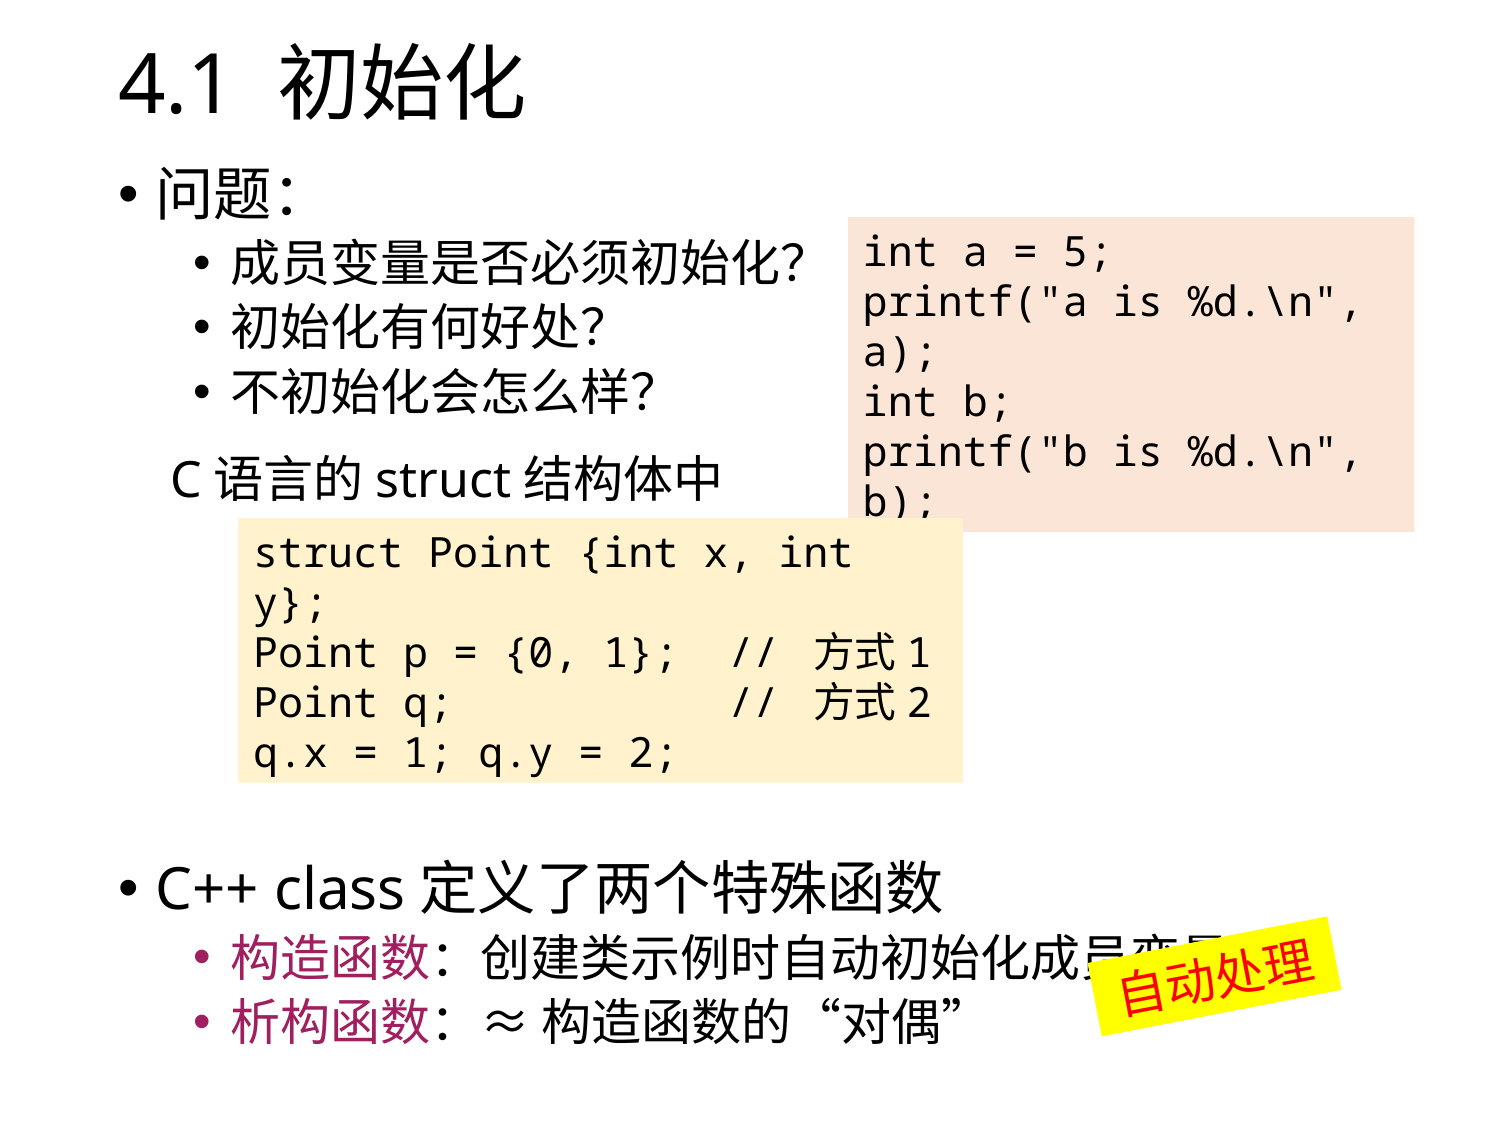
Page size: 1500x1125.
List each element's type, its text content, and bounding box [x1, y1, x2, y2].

list 问题： 成员变量是否必须初始化？ 初始化有何好处？ 不初始化会怎么样？ C++ class定义了两个特殊函数 构造函数：创建类示例时自动初始化成员变量 析构函数：≈ 构造函数的“对偶” [103, 157, 1397, 1040]
text_box 自动处理 [1087, 916, 1342, 1037]
text_box struct Point {int x, int y}; Point p = {0, 1}; // 方式1 Point q; // 方式2 q.x = 1; q.y = 2; [238, 517, 964, 783]
title 4.1 初始化 [103, 27, 1397, 145]
text_box int a = 5; printf("a is %d.\n", a); int b; printf("b is %d.\n", b); [847, 217, 1415, 532]
text_box C语言的struct结构体中 [155, 439, 739, 515]
